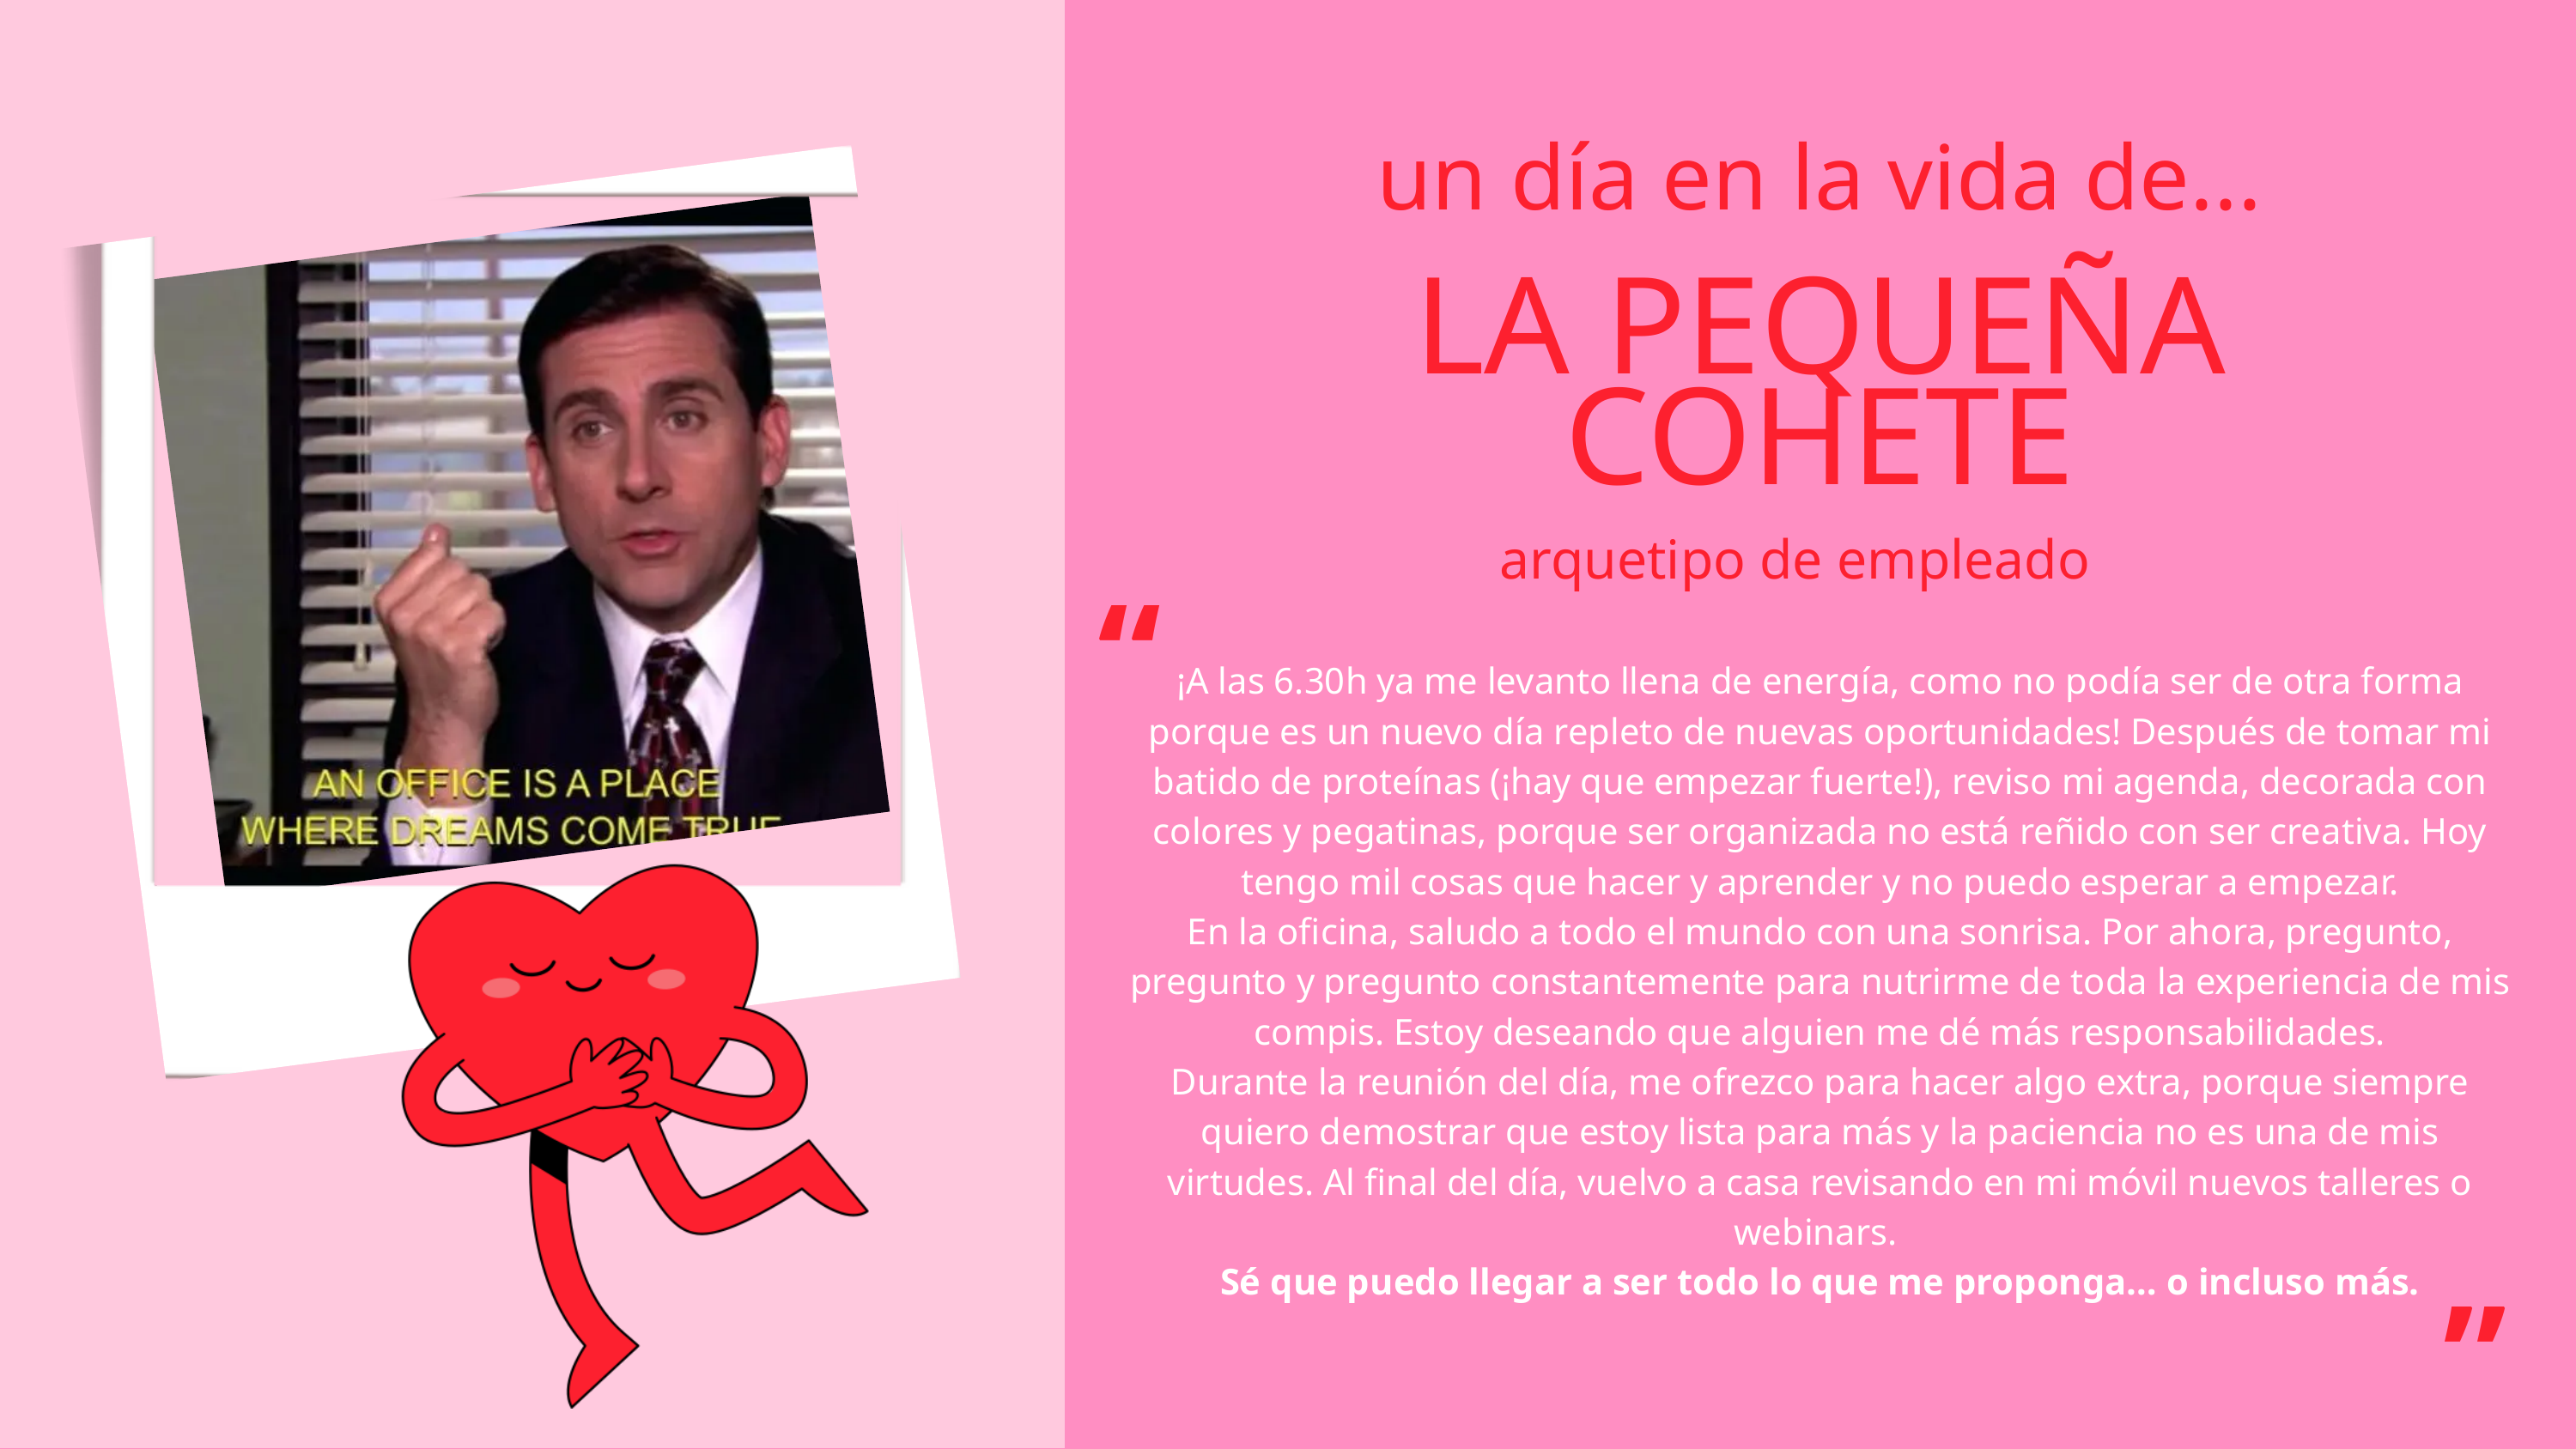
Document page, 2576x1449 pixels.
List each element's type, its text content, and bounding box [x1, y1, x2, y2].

text_box ¡A las 6.30h ya me levanto llena de energía, como no podía ser de otra forma porque es un nuevo día repleto de nuevas oportunidades! Después de tomar mi batido de proteínas (¡hay que empezar fuerte!), reviso mi agenda, decorada con colores y pegatinas, porque ser organizada no está reñido con ser creativa. Hoy tengo mil cosas que hacer y aprender y no puedo esperar a empezar. En la oficina, saludo a todo el mundo con una sonrisa. Por ahora, pregunto, pregunto y pregunto constantemente para nutrirme de toda la experiencia de mis compis. Estoy deseando que alguien me dé más responsabilidades. Durante la reunión del día, me ofrezco para hacer algo extra, porque siempre quiero demostrar que estoy lista para más y la paciencia no es una de mis virtudes. Al final del día, vuelvo a casa revisando en mi móvil nuevos talleres o webinars. Sé que puedo llegar a ser todo lo que me proponga… o incluso más. [1129, 651, 2511, 1353]
text_box LA PEQUEÑA COHETE [1070, 288, 2576, 512]
text_box arquetipo de empleado [1263, 514, 2328, 590]
text_box ” [2439, 1237, 2512, 1438]
text_box “ [1086, 536, 1174, 737]
text_box un día en la vida de... [1288, 102, 2352, 227]
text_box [0, 0, 1066, 1449]
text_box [107, 193, 910, 1034]
